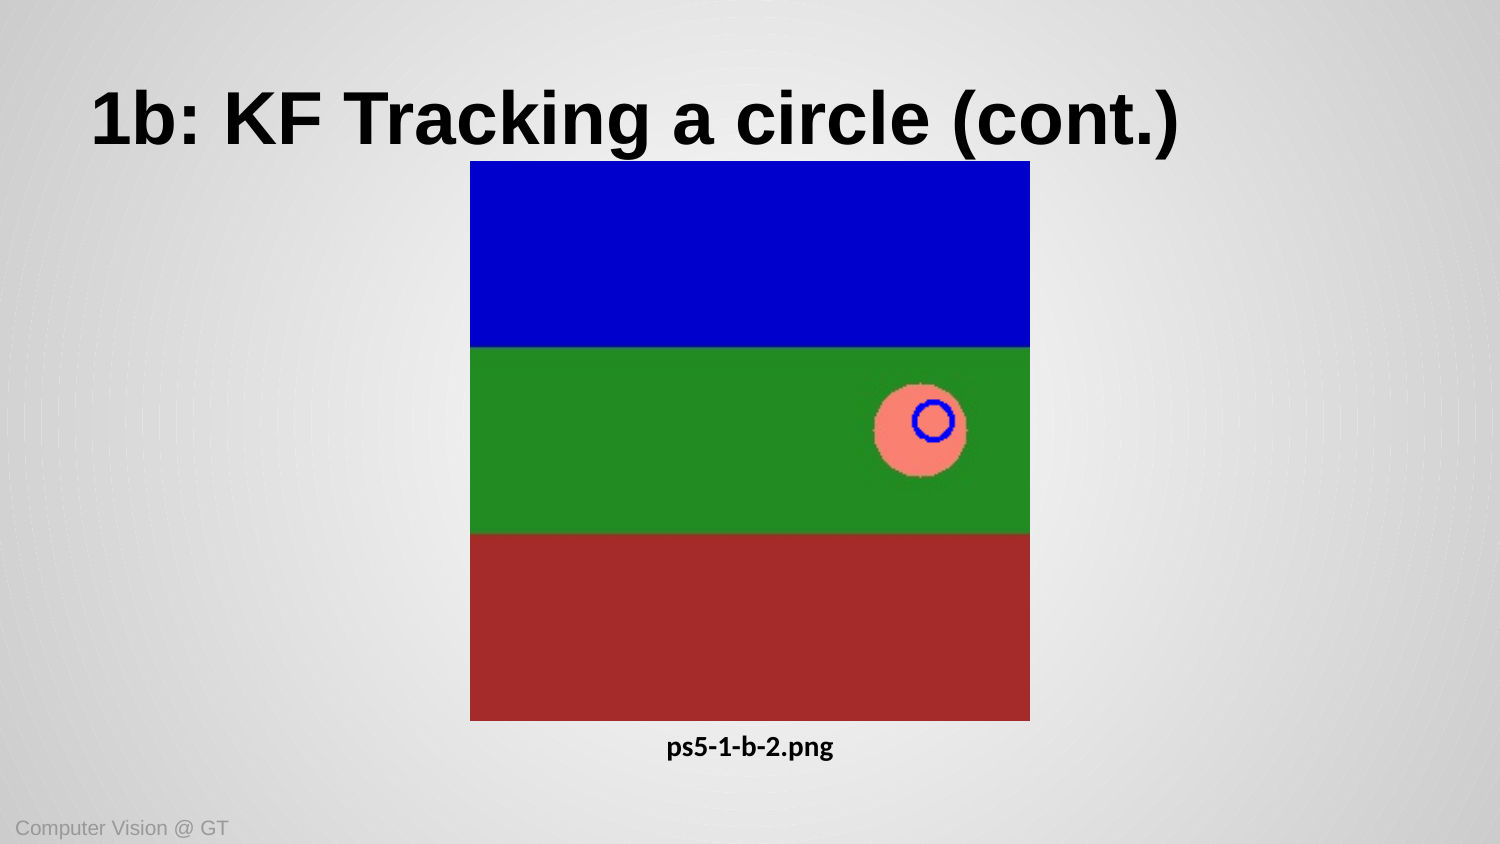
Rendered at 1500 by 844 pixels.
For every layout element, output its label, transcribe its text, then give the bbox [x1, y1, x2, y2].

text_box Computer Vision @ GT [0, 811, 422, 844]
title 1b: KF Tracking a circle (cont.) [75, 33, 1425, 175]
text_box ps5-1-b-2.png [395, 707, 1105, 791]
picture [470, 161, 1030, 721]
